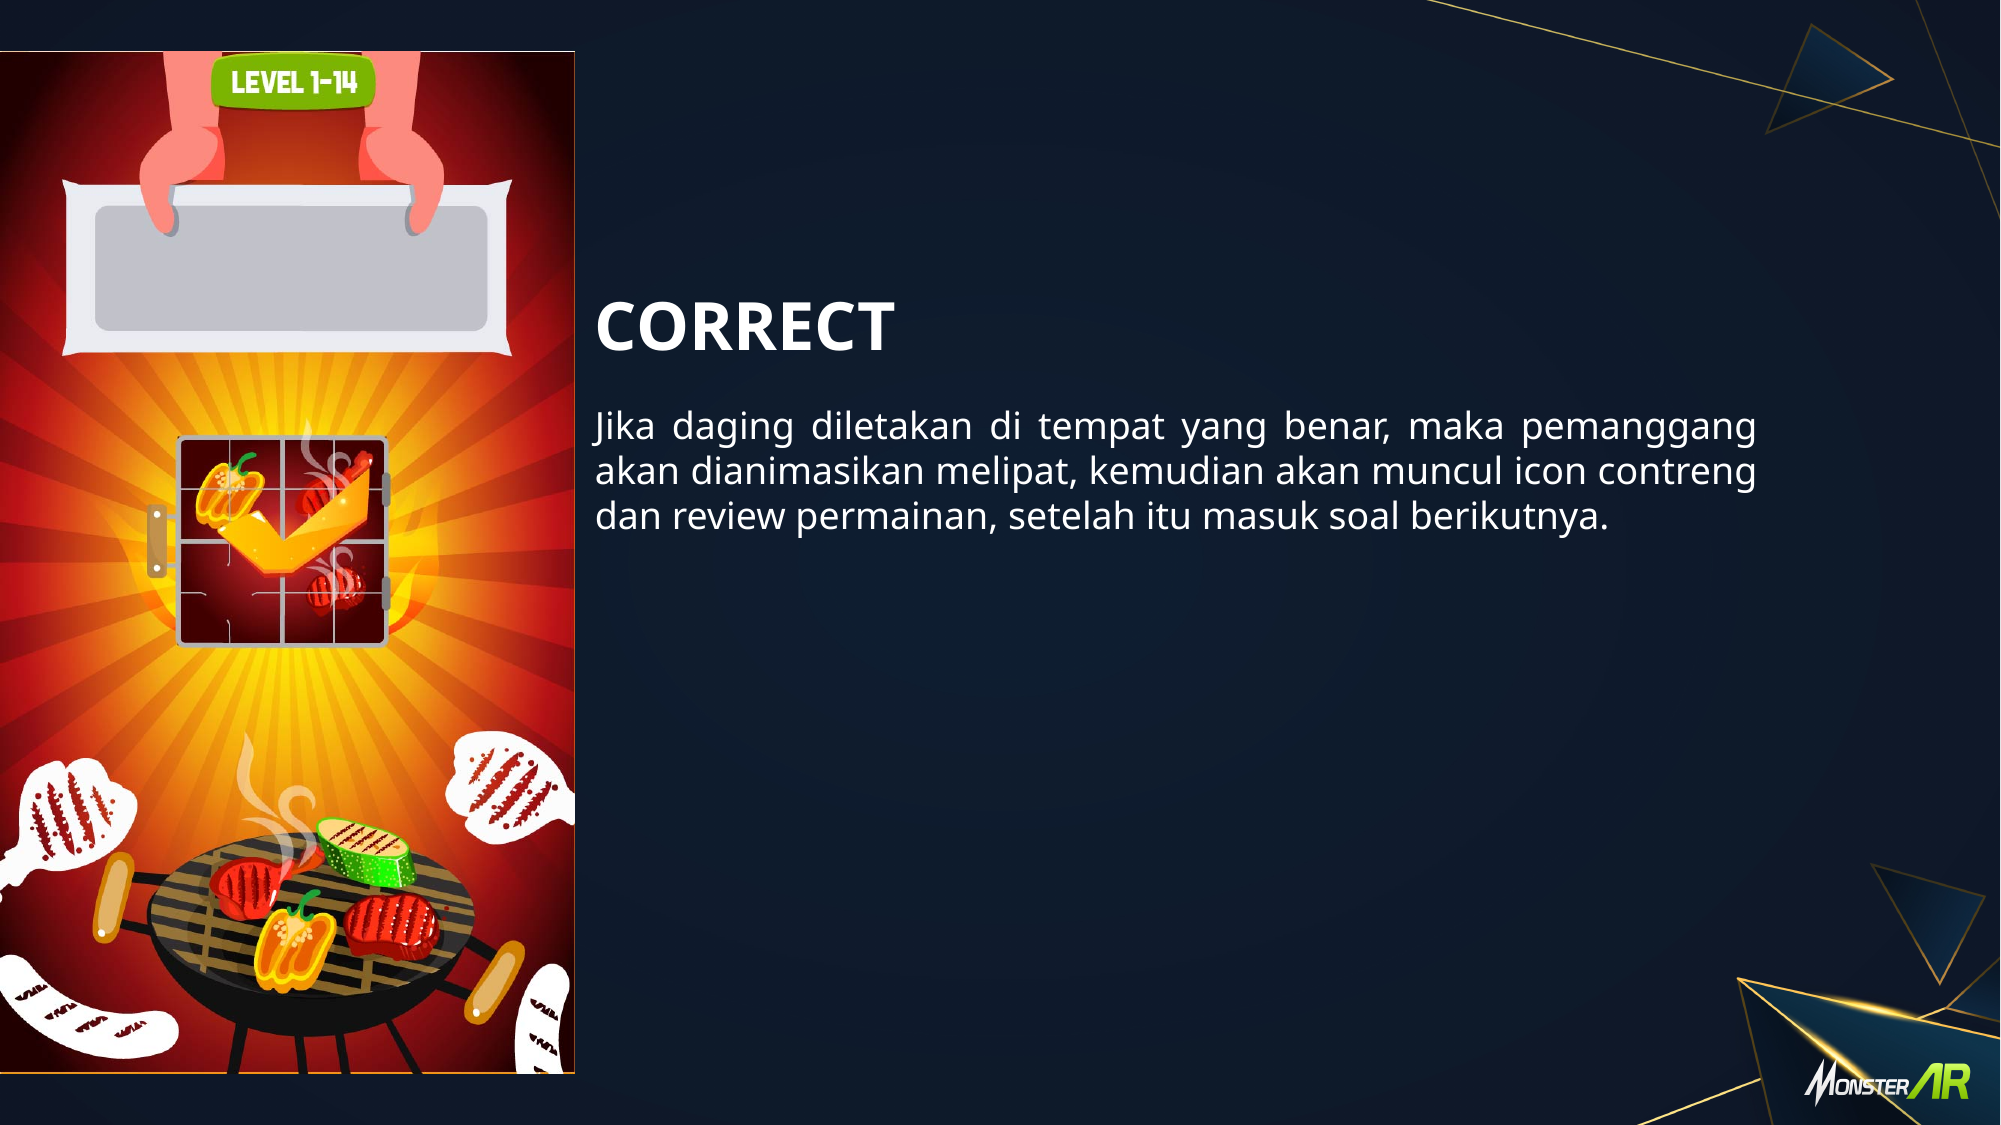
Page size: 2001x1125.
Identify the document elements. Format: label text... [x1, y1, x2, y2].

text_box Jika daging diletakan di tempat yang benar, maka pemanggang akan dianimasikan melipat, kemudian akan muncul icon contreng dan review permainan, setelah itu masuk soal berikutnya. [580, 394, 1774, 545]
picture [0, 0, 2001, 1125]
text_box CORRECT [580, 276, 1134, 372]
